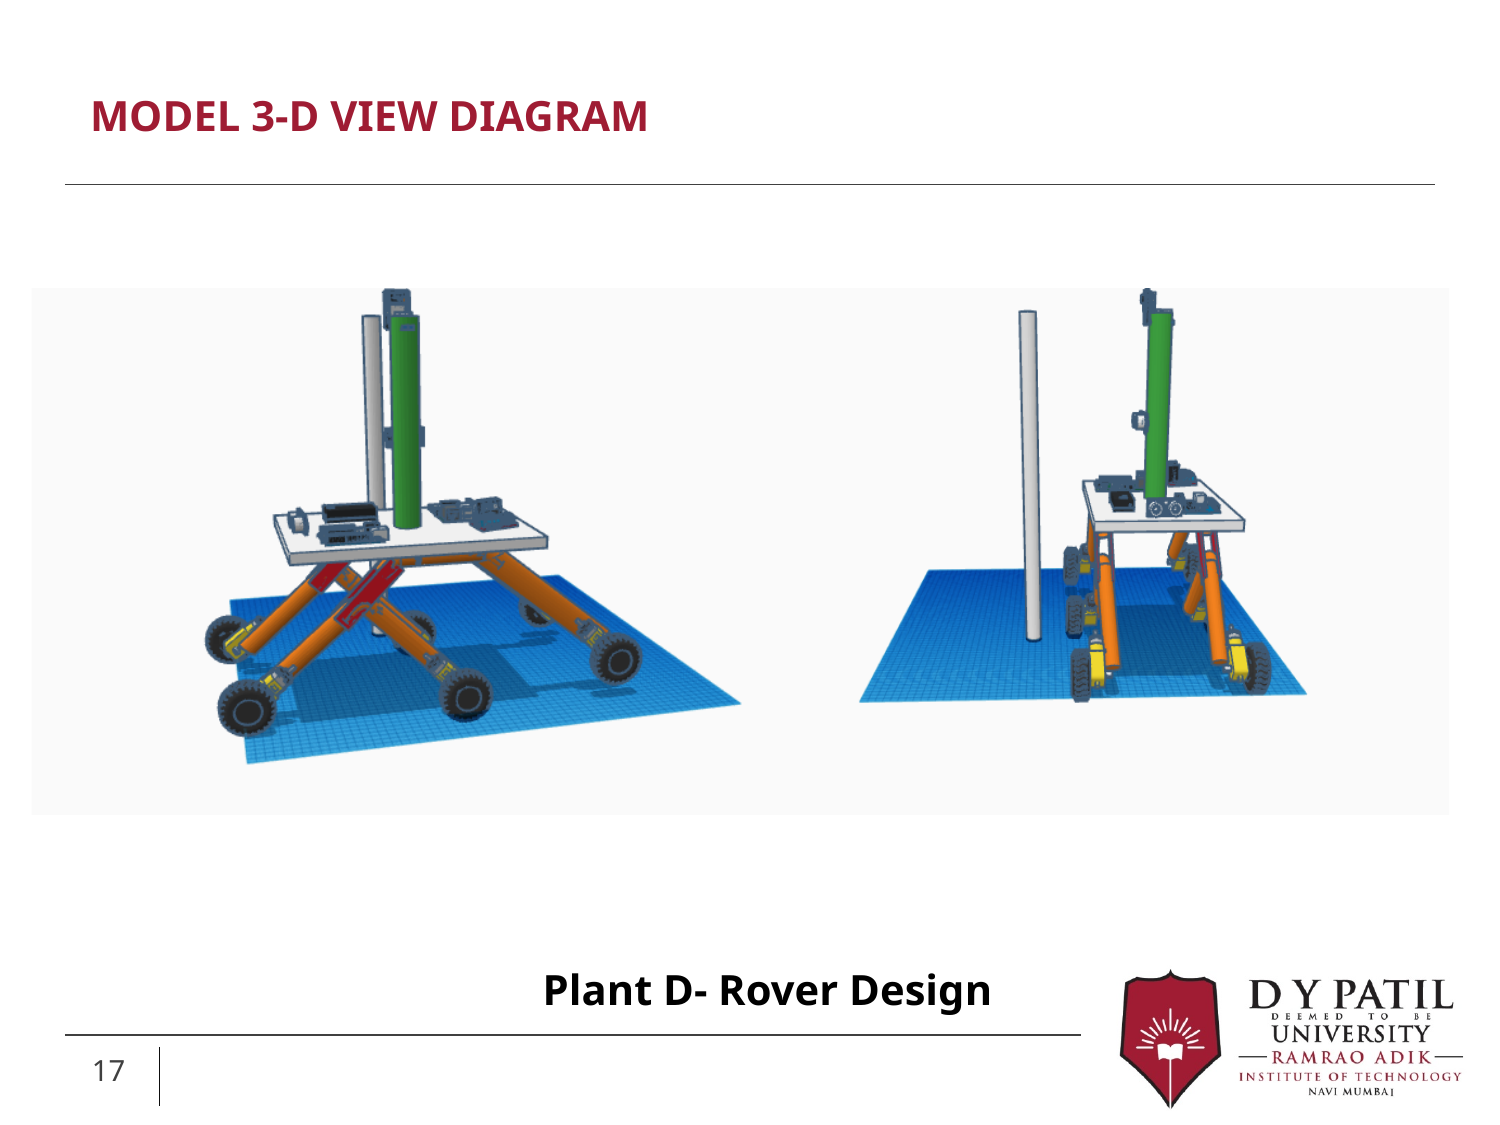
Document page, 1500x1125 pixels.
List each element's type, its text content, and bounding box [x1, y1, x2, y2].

picture [31, 288, 1450, 815]
title Plant D- Rover Design [527, 918, 1500, 1058]
picture [1094, 1058, 1500, 1125]
slide_number ‹#› [76, 1042, 155, 1103]
title MODEL 3-D VIEW DIAGRAM [75, 45, 1425, 185]
